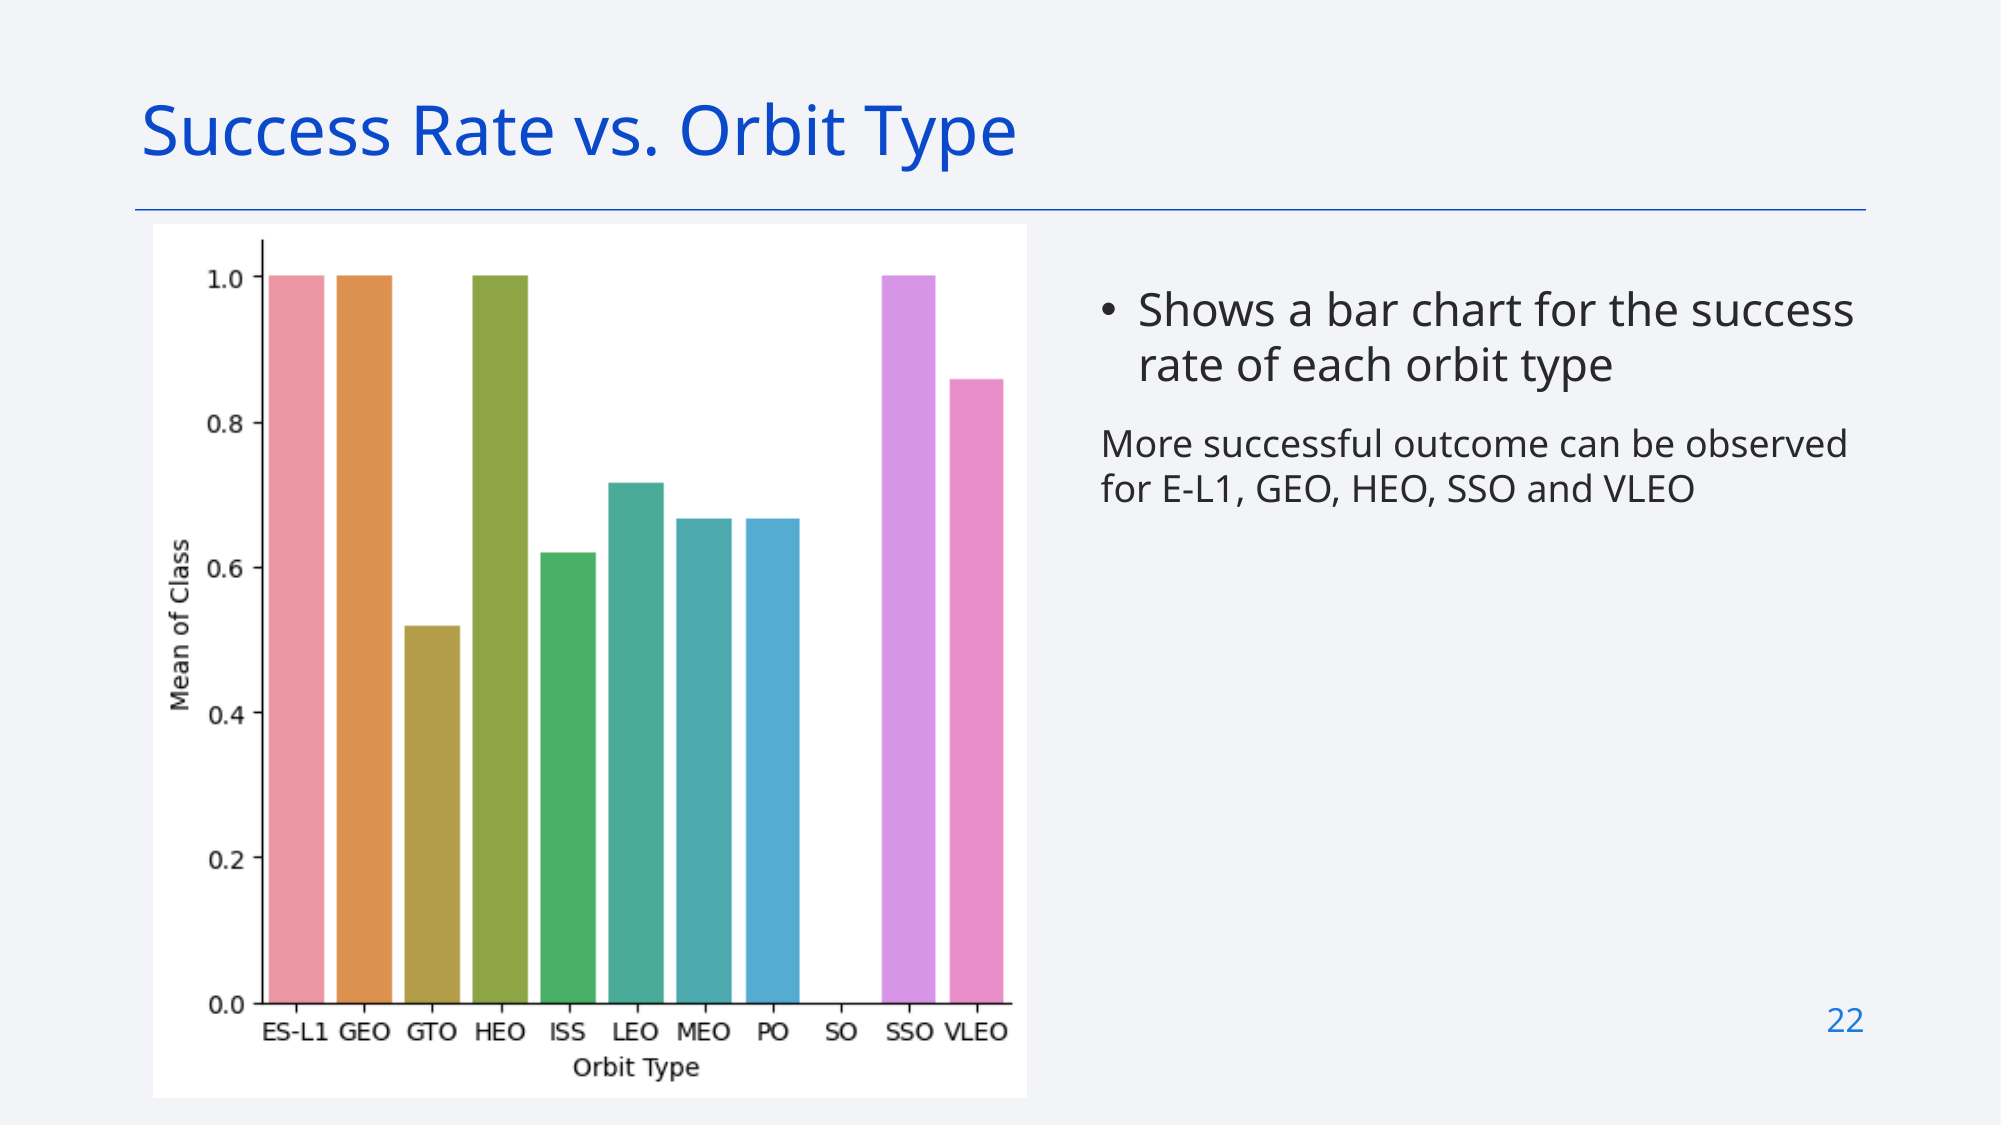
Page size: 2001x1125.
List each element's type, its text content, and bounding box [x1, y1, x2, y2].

text_box Success Rate vs. Orbit Type [126, 88, 1852, 179]
picture [0, 0, 2001, 1125]
slide_number 22 [1429, 988, 1880, 1055]
list Shows a bar chart for the success rate of each orbit type More successful outcome can be observed for E-L1, GEO, HEO, SSO and VLEO [1085, 273, 1880, 899]
